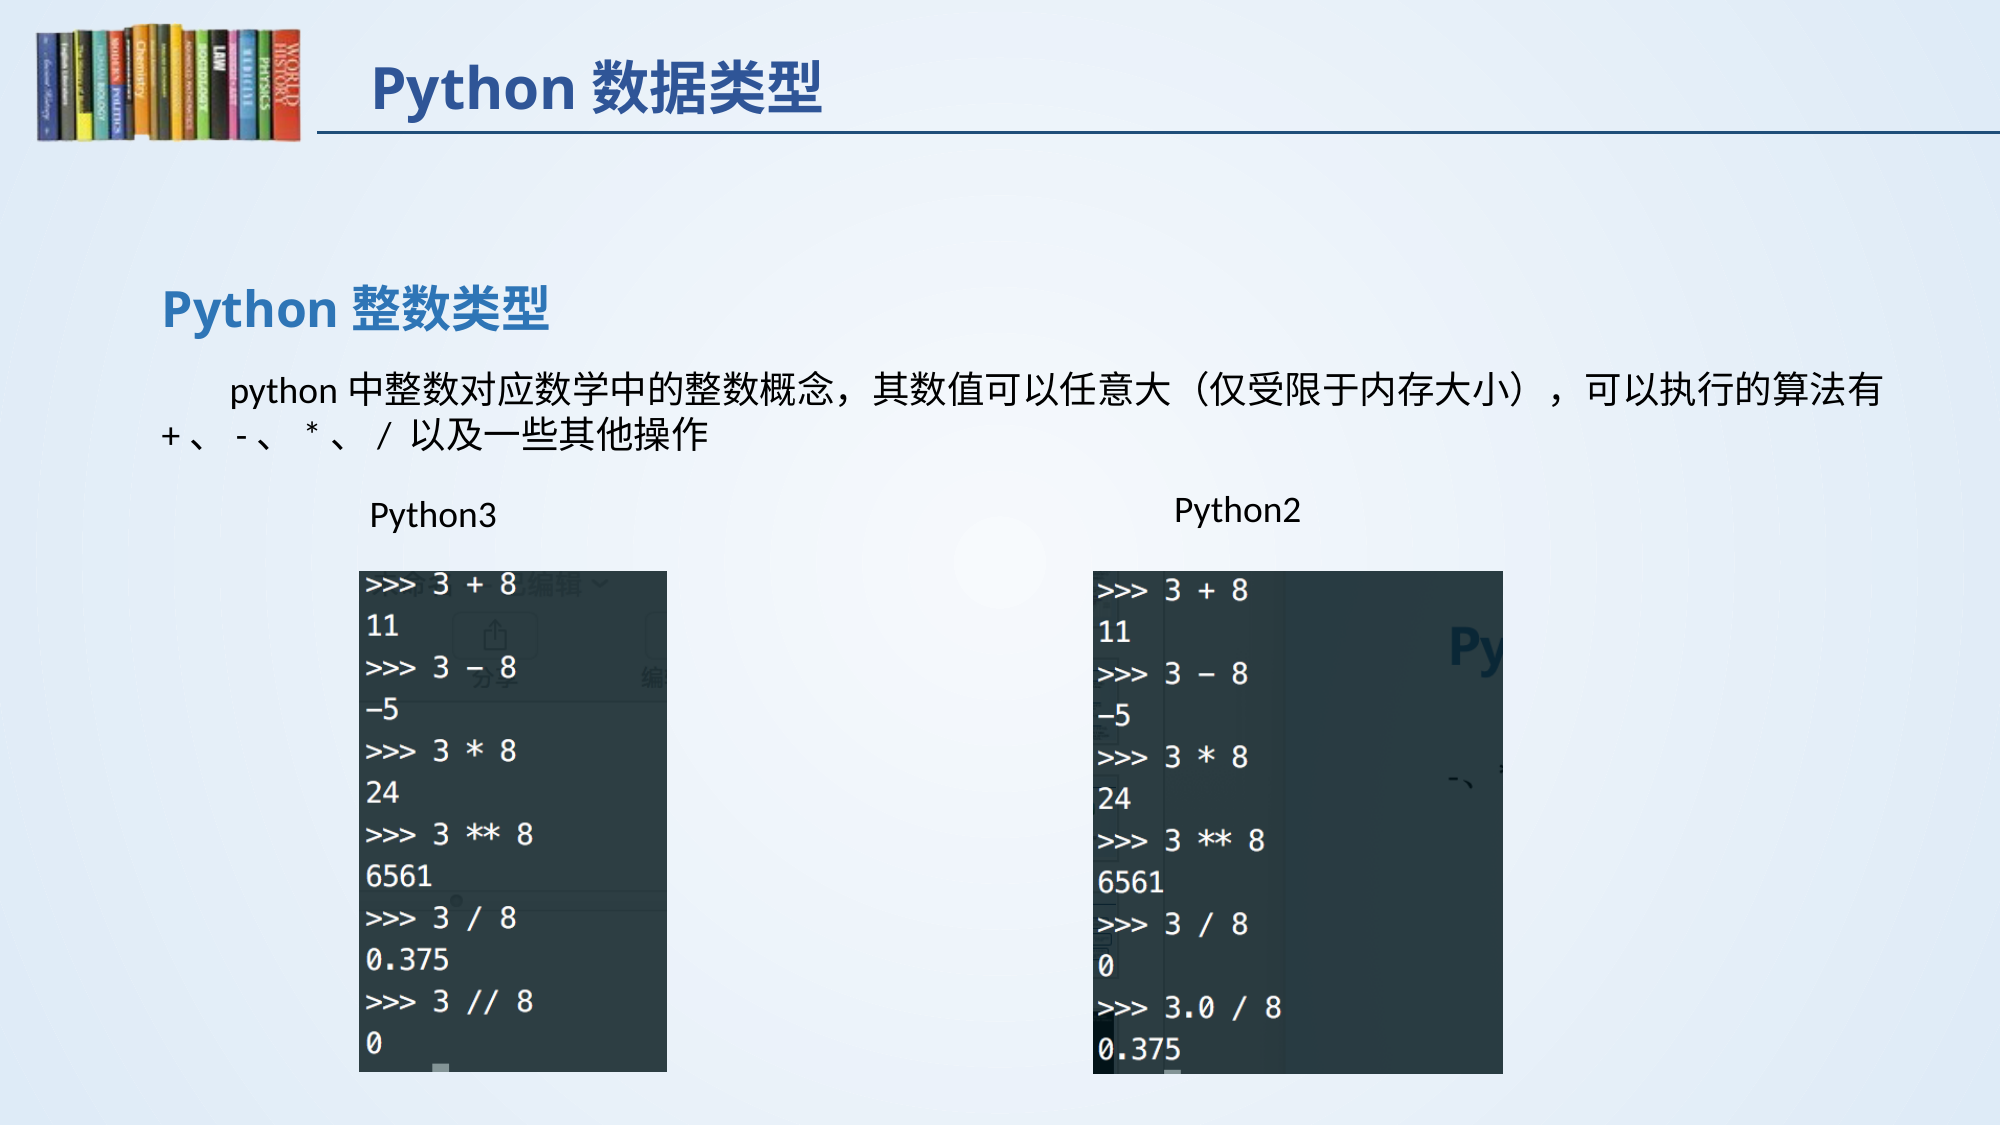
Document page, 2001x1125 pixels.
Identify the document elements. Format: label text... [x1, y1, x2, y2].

text_box Python3 [354, 483, 513, 588]
picture [23, 0, 317, 173]
picture [359, 571, 667, 1073]
text_box Python2 [1159, 477, 1317, 571]
picture [1093, 571, 1503, 1075]
text_box python中整数对应数学中的整数概念，其数值可以任意大（仅受限于内存大小），可以执行的算法有+、-、*、/ 以及一些其他操作 [146, 358, 1927, 464]
text_box Python数据类型 [355, 43, 859, 129]
text_box Python整数类型 [146, 269, 569, 345]
